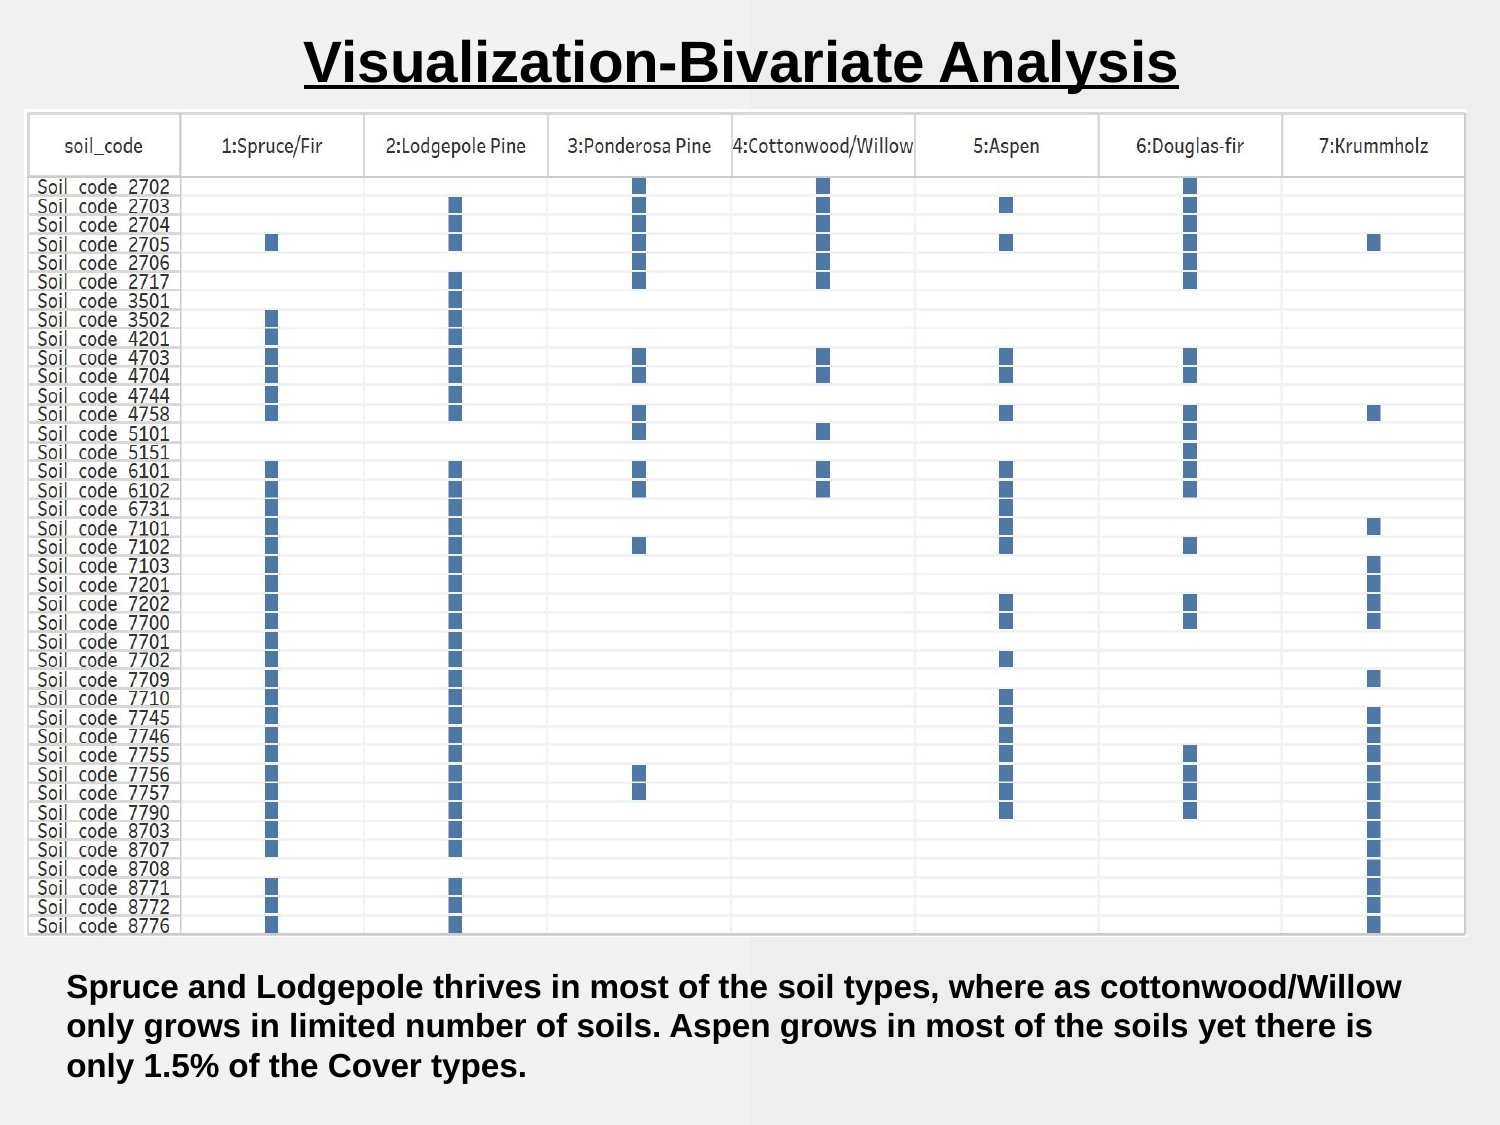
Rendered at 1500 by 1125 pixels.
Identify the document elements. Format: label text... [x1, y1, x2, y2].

title Visualization-Bivariate Analysis [43, 0, 1440, 107]
text_box Spruce and Lodgepole thrives in most of the soil types, where as cottonwood/Willow only grows in limited number of soils. Aspen grows in most of the soils yet there is only 1.5% of the Cover types. [51, 949, 1449, 1113]
picture [24, 108, 1468, 937]
